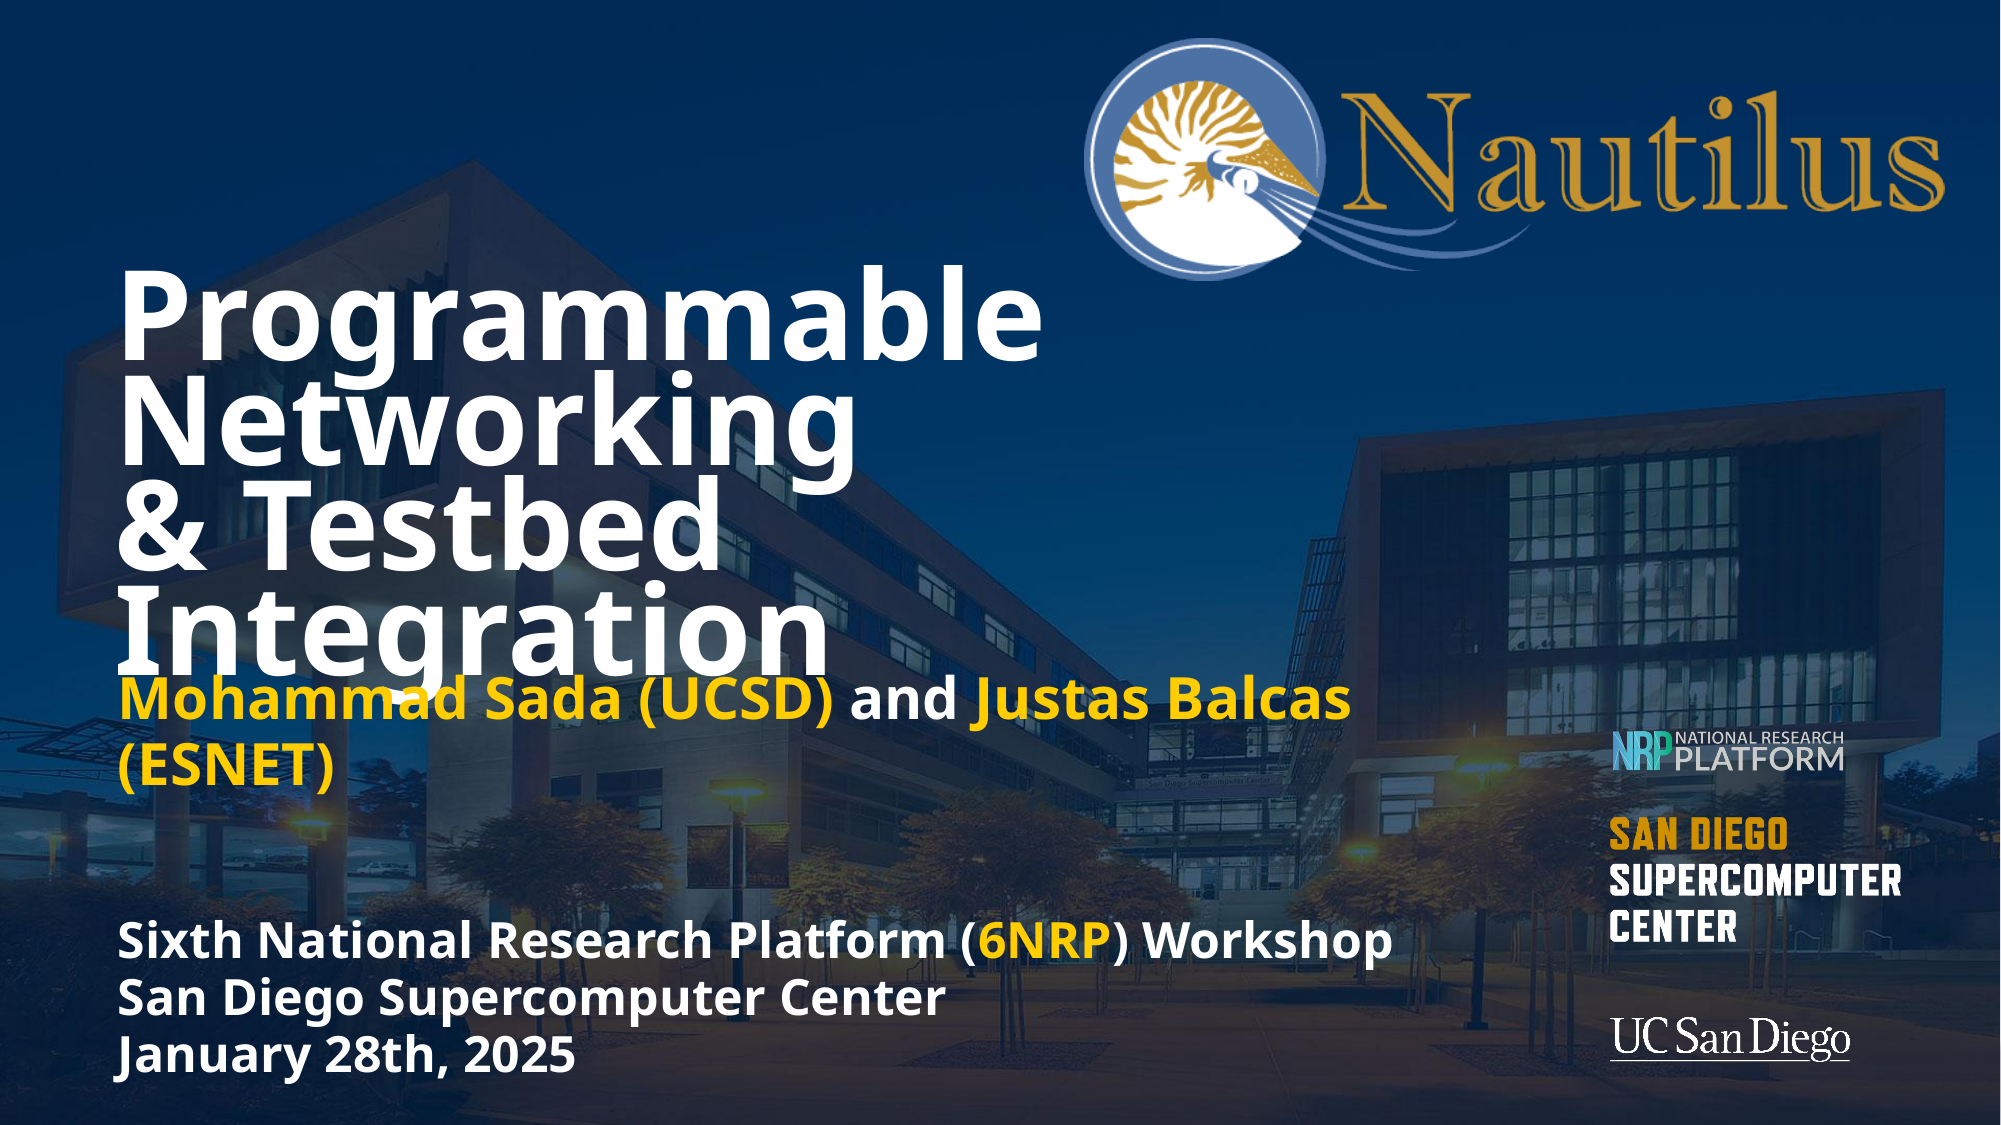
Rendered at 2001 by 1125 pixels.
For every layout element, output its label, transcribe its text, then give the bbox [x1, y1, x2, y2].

picture [0, 0, 2001, 1125]
text_box Mohammad Sada (UCSD) and Justas Balcas (ESNET) Sixth National Research Platform (6NRP) Workshop San Diego Supercomputer Center January 28th, 2025 [99, 658, 1450, 799]
text_box Programmable Networking & Testbed Integration [99, 375, 1450, 599]
